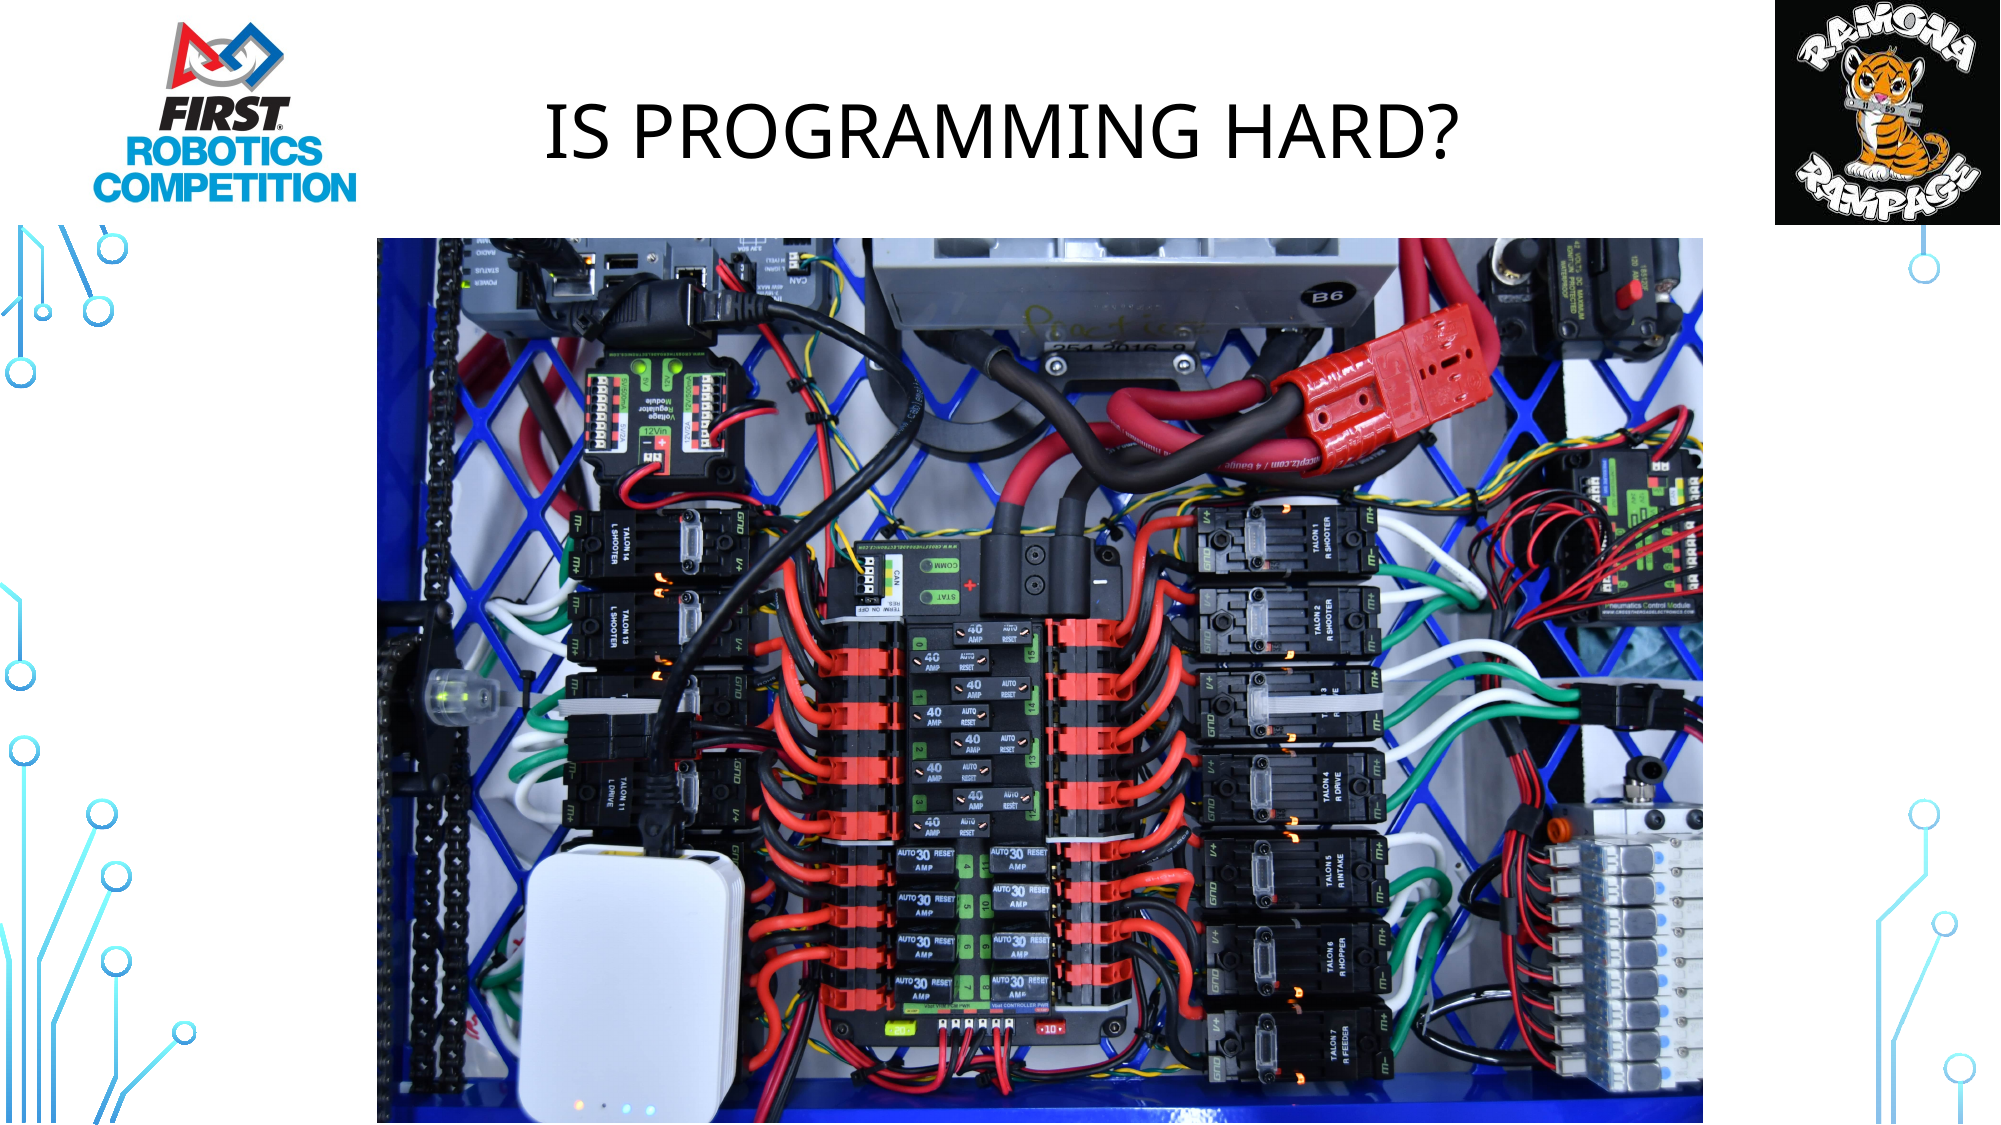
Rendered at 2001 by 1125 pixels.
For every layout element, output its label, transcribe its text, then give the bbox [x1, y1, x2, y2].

picture [377, 238, 1704, 1123]
title Is programming Hard? [190, 12, 1816, 256]
picture [1774, 0, 2000, 226]
picture [0, 0, 451, 226]
